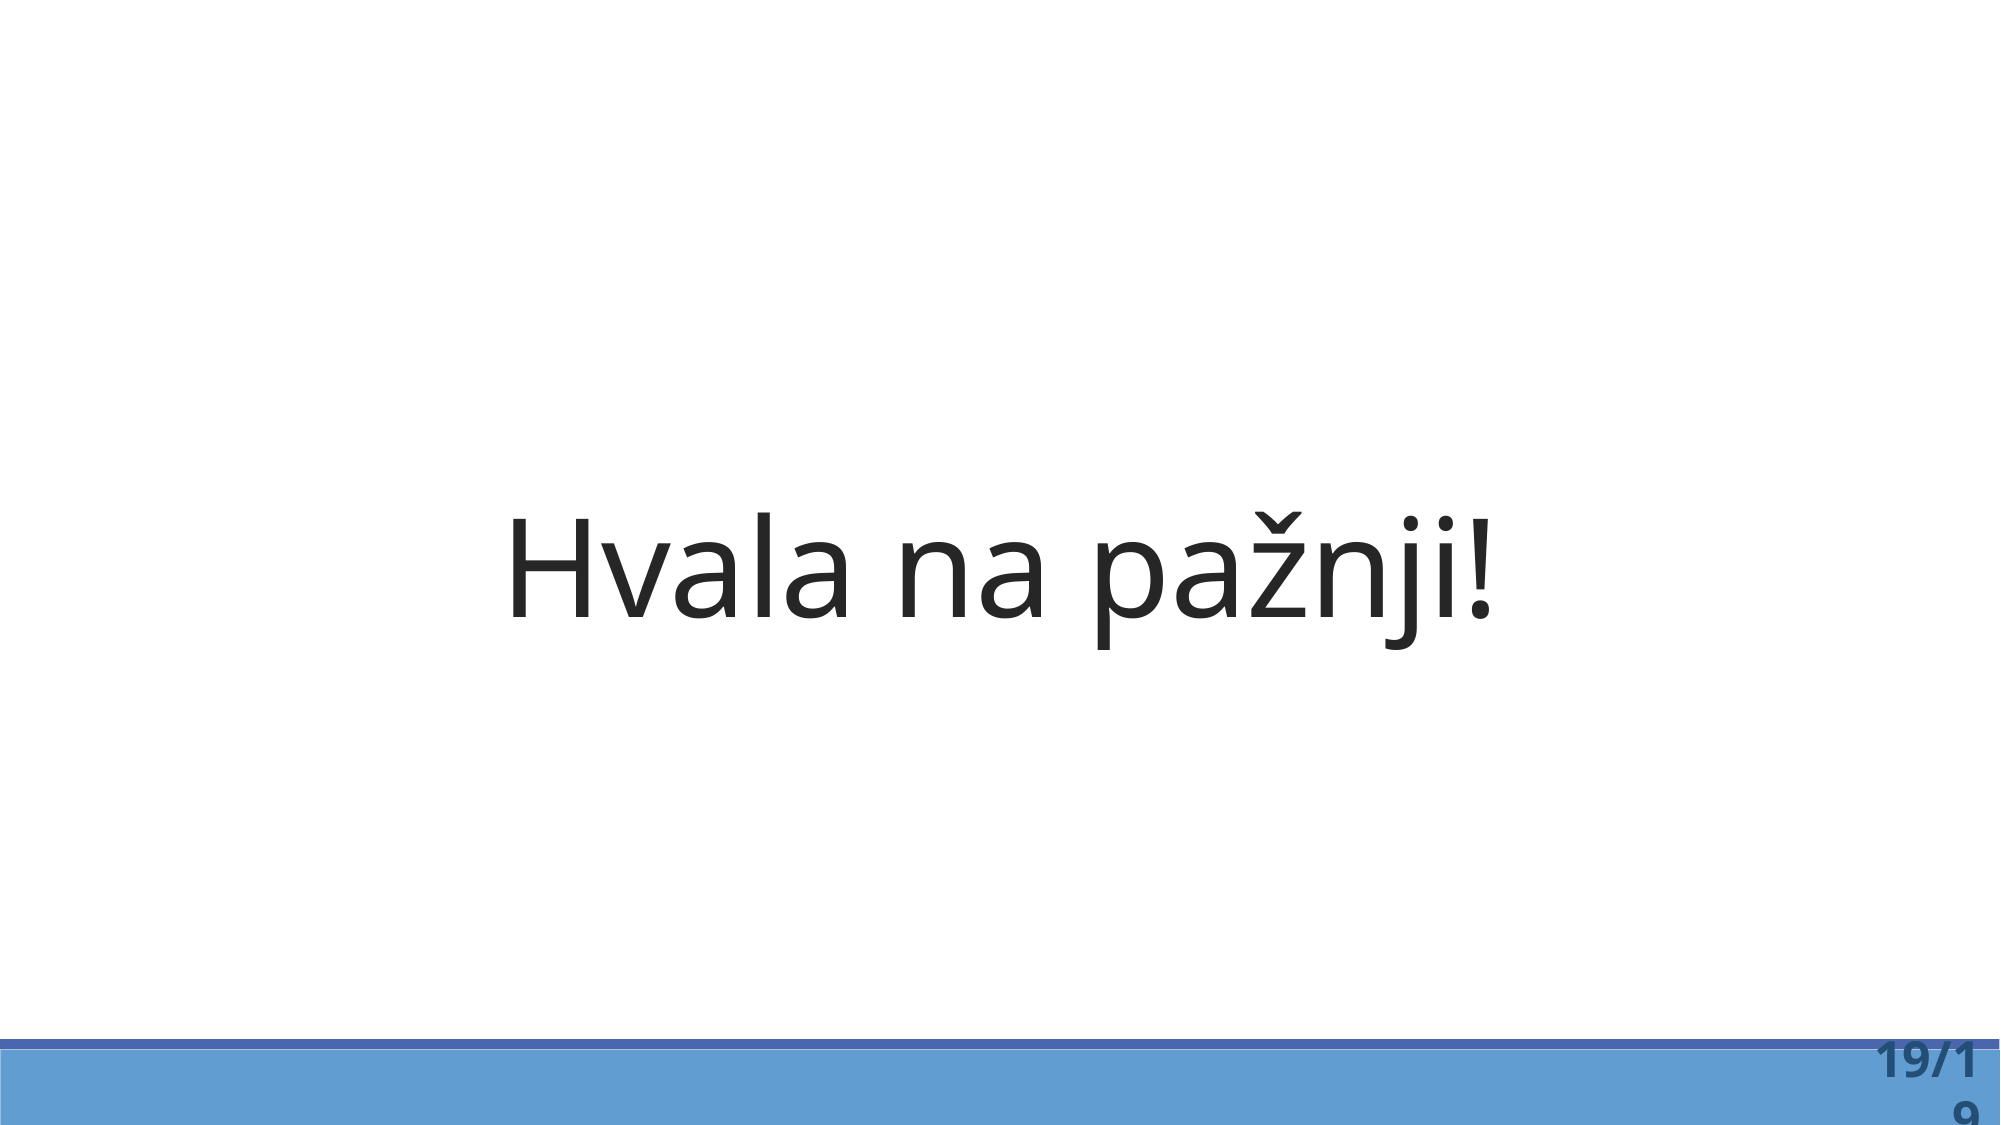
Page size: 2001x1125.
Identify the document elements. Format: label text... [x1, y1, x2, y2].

slide_number 19/19 [1839, 1054, 1996, 1121]
title Hvala na pažnji! [174, 472, 1825, 653]
